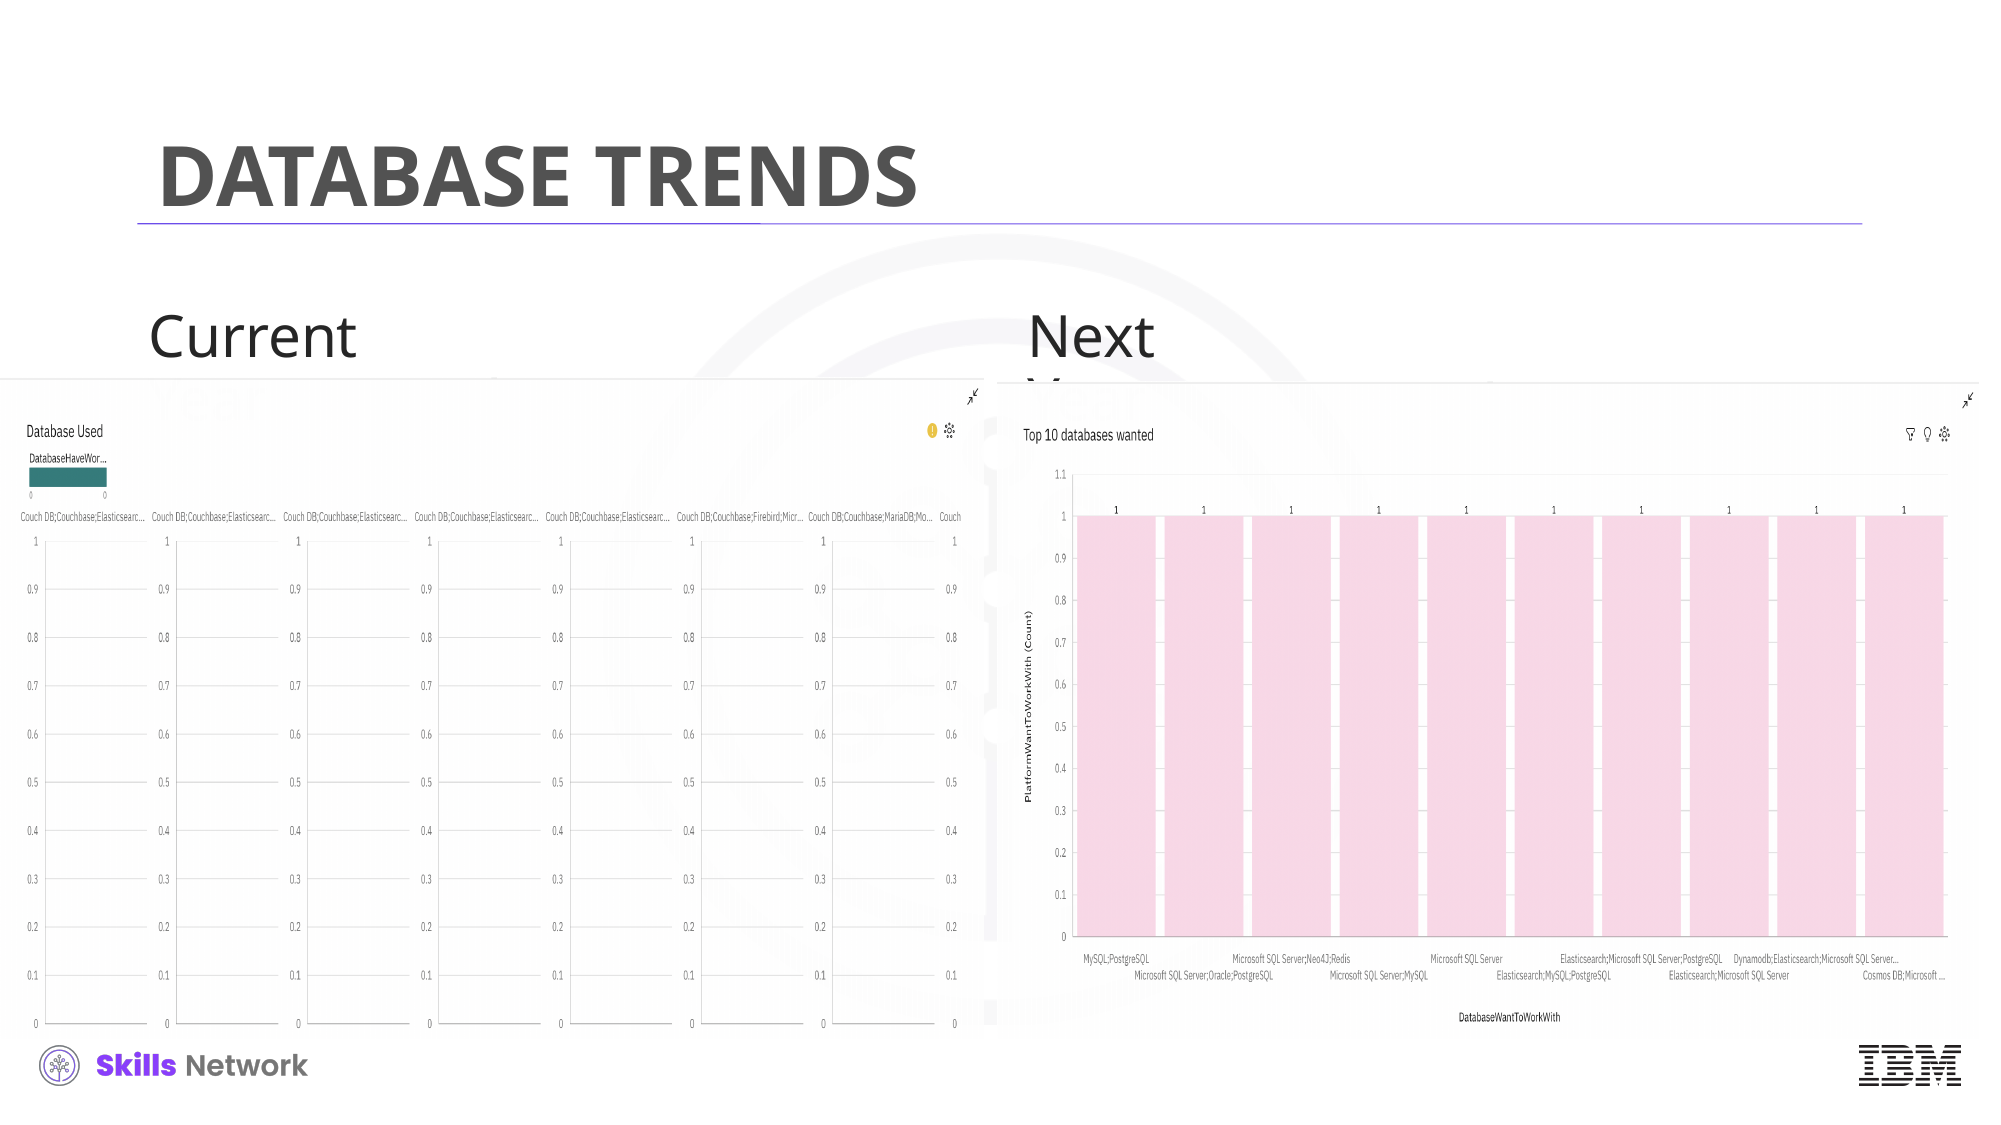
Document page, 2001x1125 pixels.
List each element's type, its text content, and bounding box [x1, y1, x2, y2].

picture [0, 376, 984, 1039]
picture [39, 1045, 308, 1086]
list Current Year [133, 299, 500, 376]
list Next Year [1012, 299, 1301, 381]
title DATABASE TRENDS [141, 70, 1867, 288]
picture [1859, 1045, 1961, 1086]
picture [996, 381, 1980, 1039]
